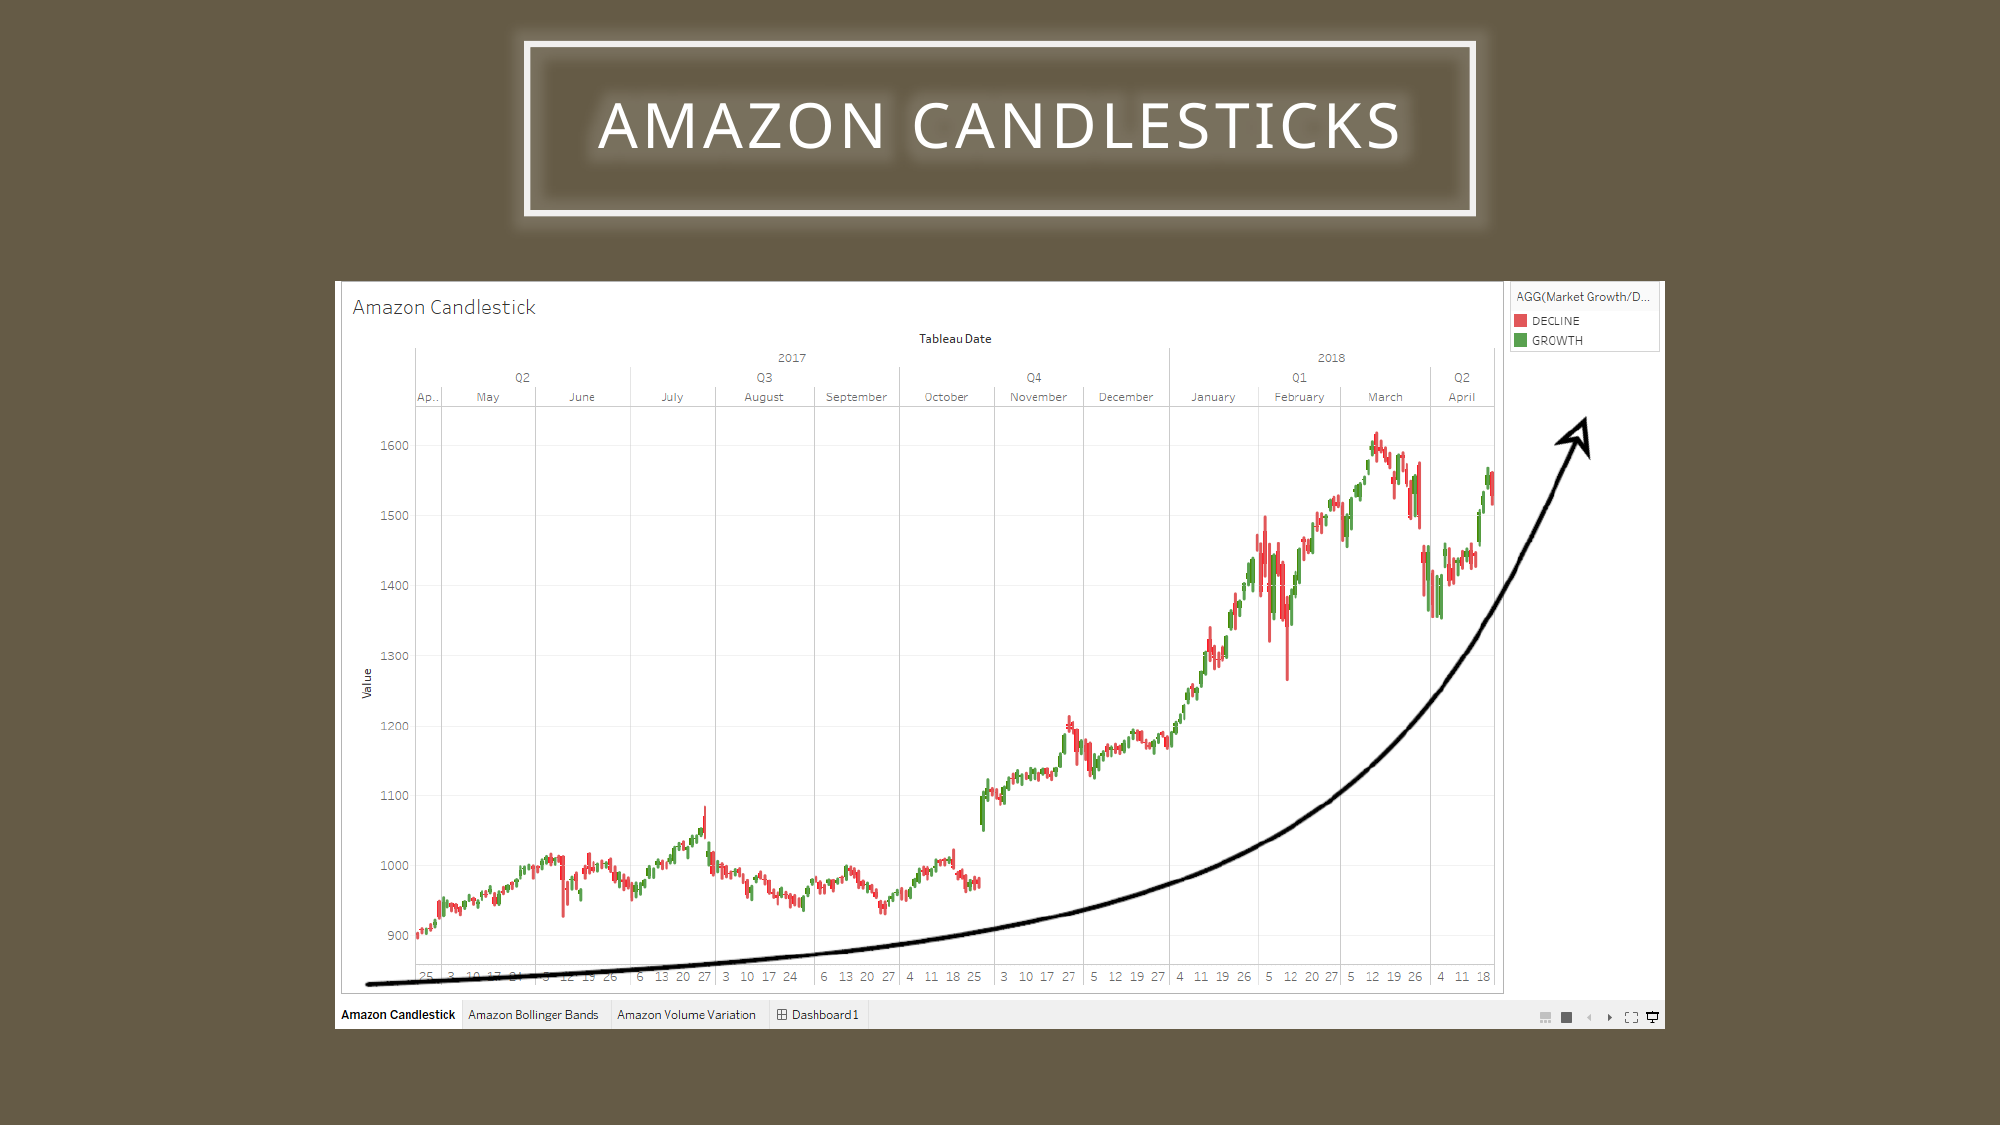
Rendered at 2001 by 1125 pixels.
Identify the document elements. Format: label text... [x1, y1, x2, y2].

picture [335, 281, 1665, 1029]
text_box amazon candlesticks [527, 44, 1473, 214]
